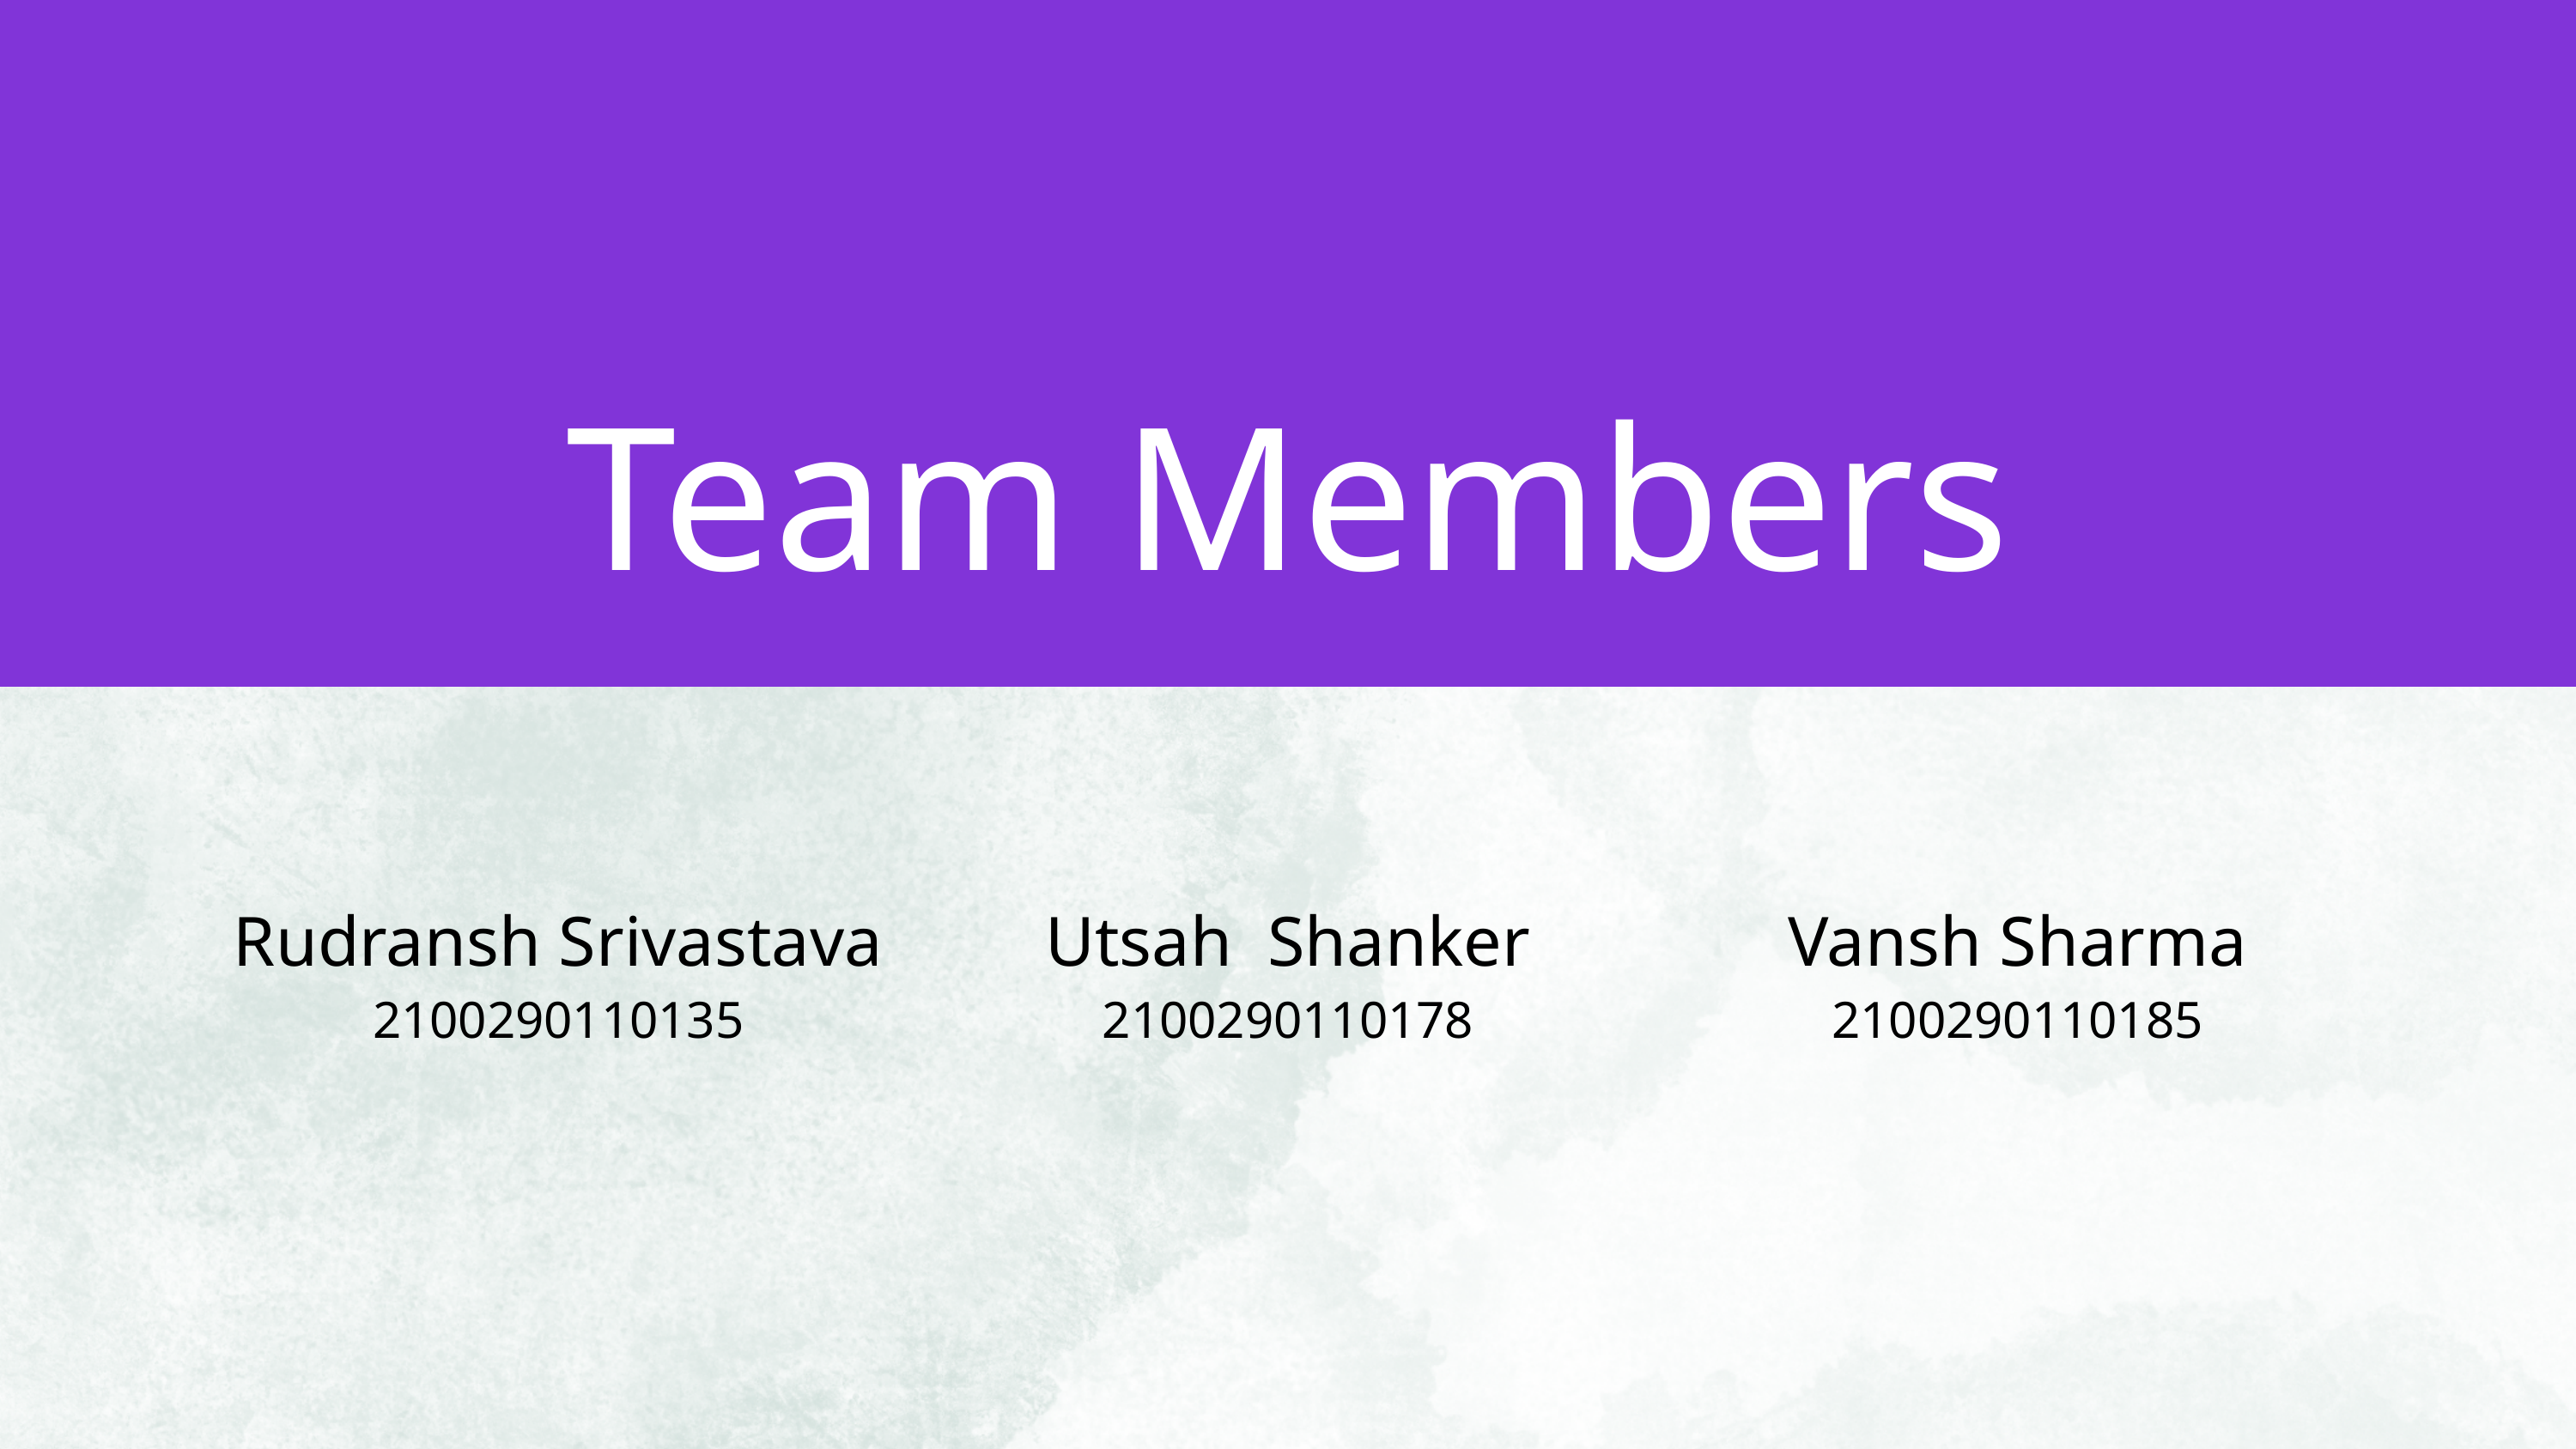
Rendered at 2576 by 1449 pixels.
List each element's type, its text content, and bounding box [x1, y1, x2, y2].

text_box Team Members [359, 407, 2217, 610]
picture [0, 686, 2576, 1449]
